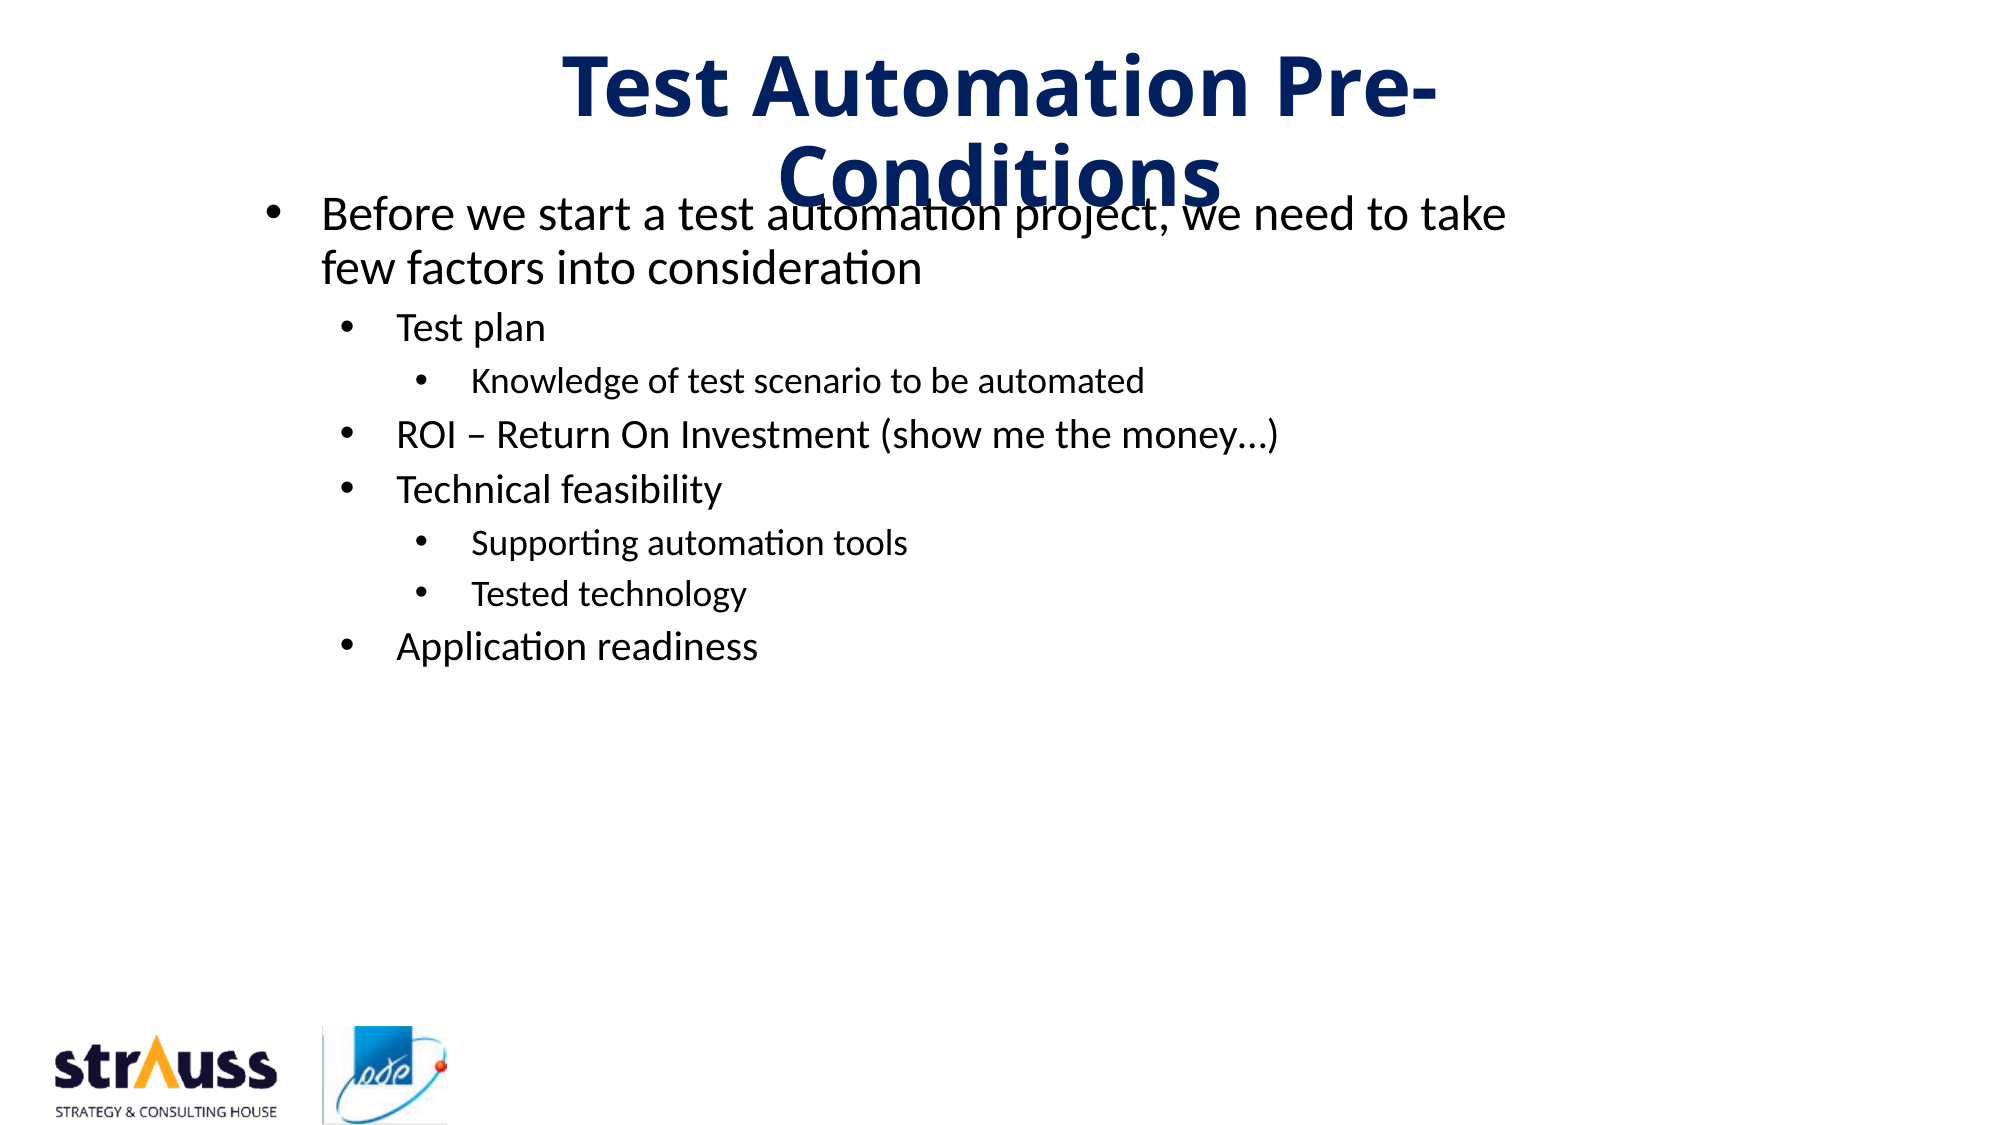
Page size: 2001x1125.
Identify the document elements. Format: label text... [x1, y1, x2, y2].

picture [321, 1026, 447, 1125]
text_box Test Automation Pre-Conditions [417, 36, 1583, 232]
subtitle Before we start a test automation project, we need to take few factors into consideration Test plan Knowledge of test scenario to be automated ROI – Return On Investment (show me the money…) Technical feasibility Supporting automation tools Tested technology Application readiness [249, 179, 1547, 990]
picture [46, 1026, 283, 1125]
